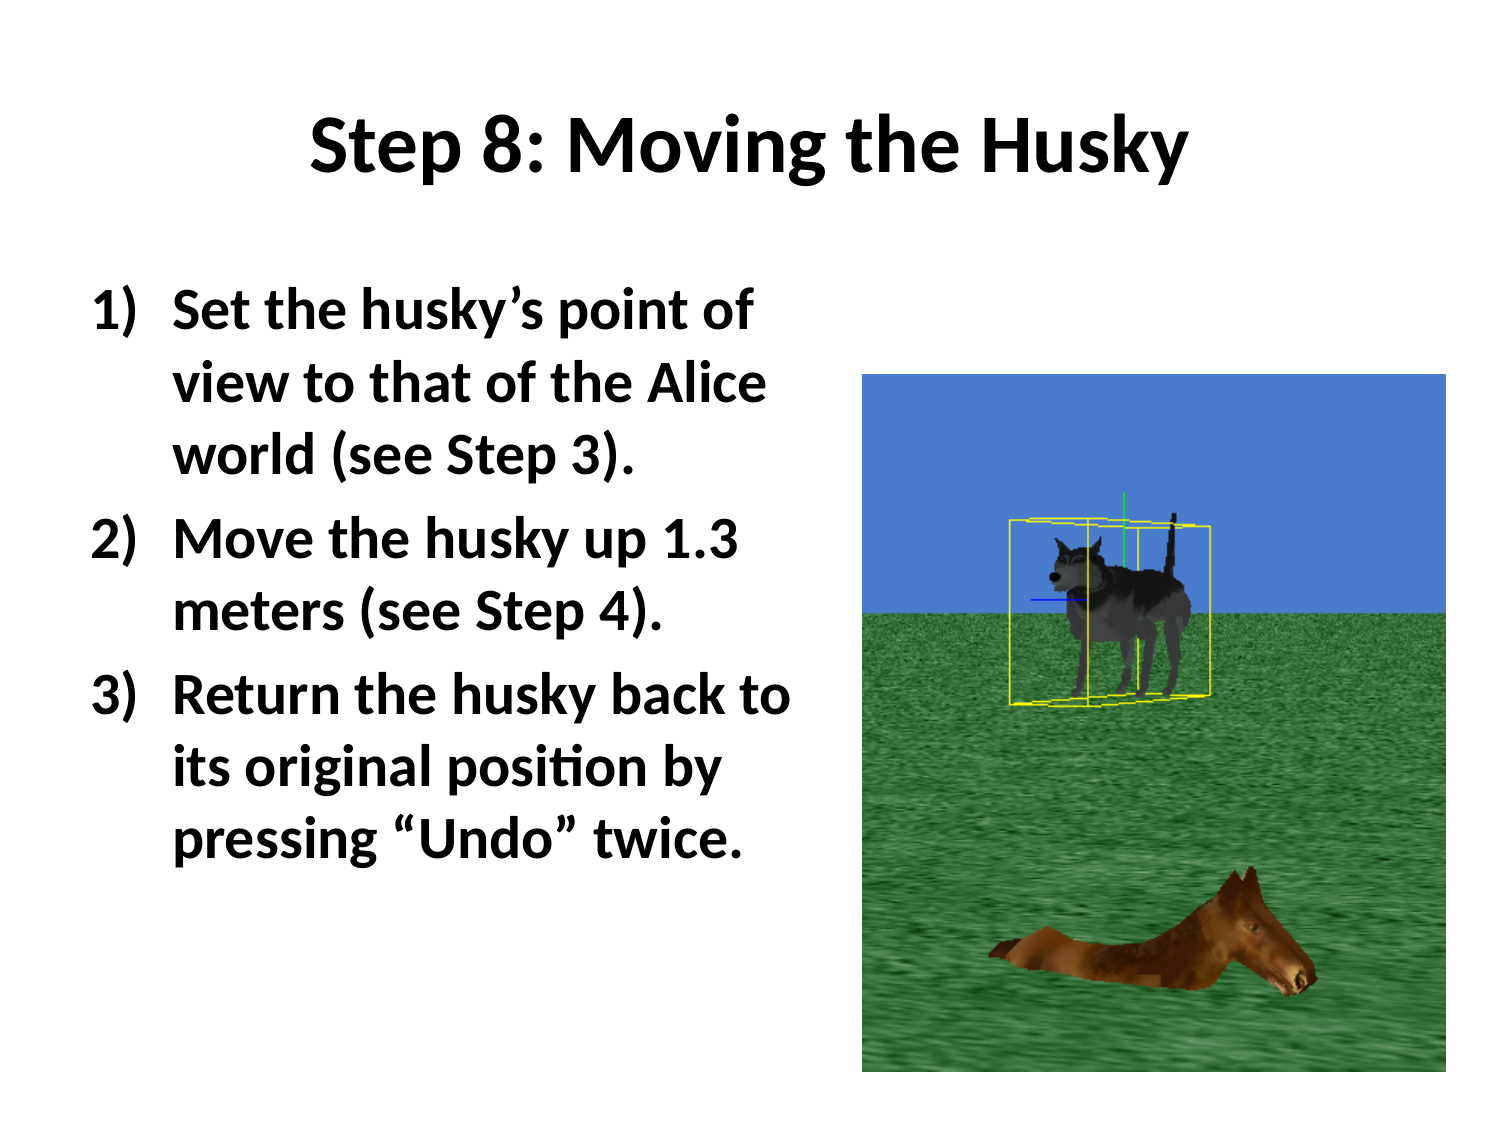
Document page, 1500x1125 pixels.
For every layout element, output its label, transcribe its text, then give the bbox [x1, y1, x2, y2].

list Set the husky’s point of view to that of the Alice world (see Step 3). Move the husky up 1.3 meters (see Step 4). Return the husky back to its original position by pressing “Undo” twice. [75, 262, 863, 888]
picture [862, 374, 1446, 1072]
title Step 8: Moving the Husky [75, 45, 1425, 233]
